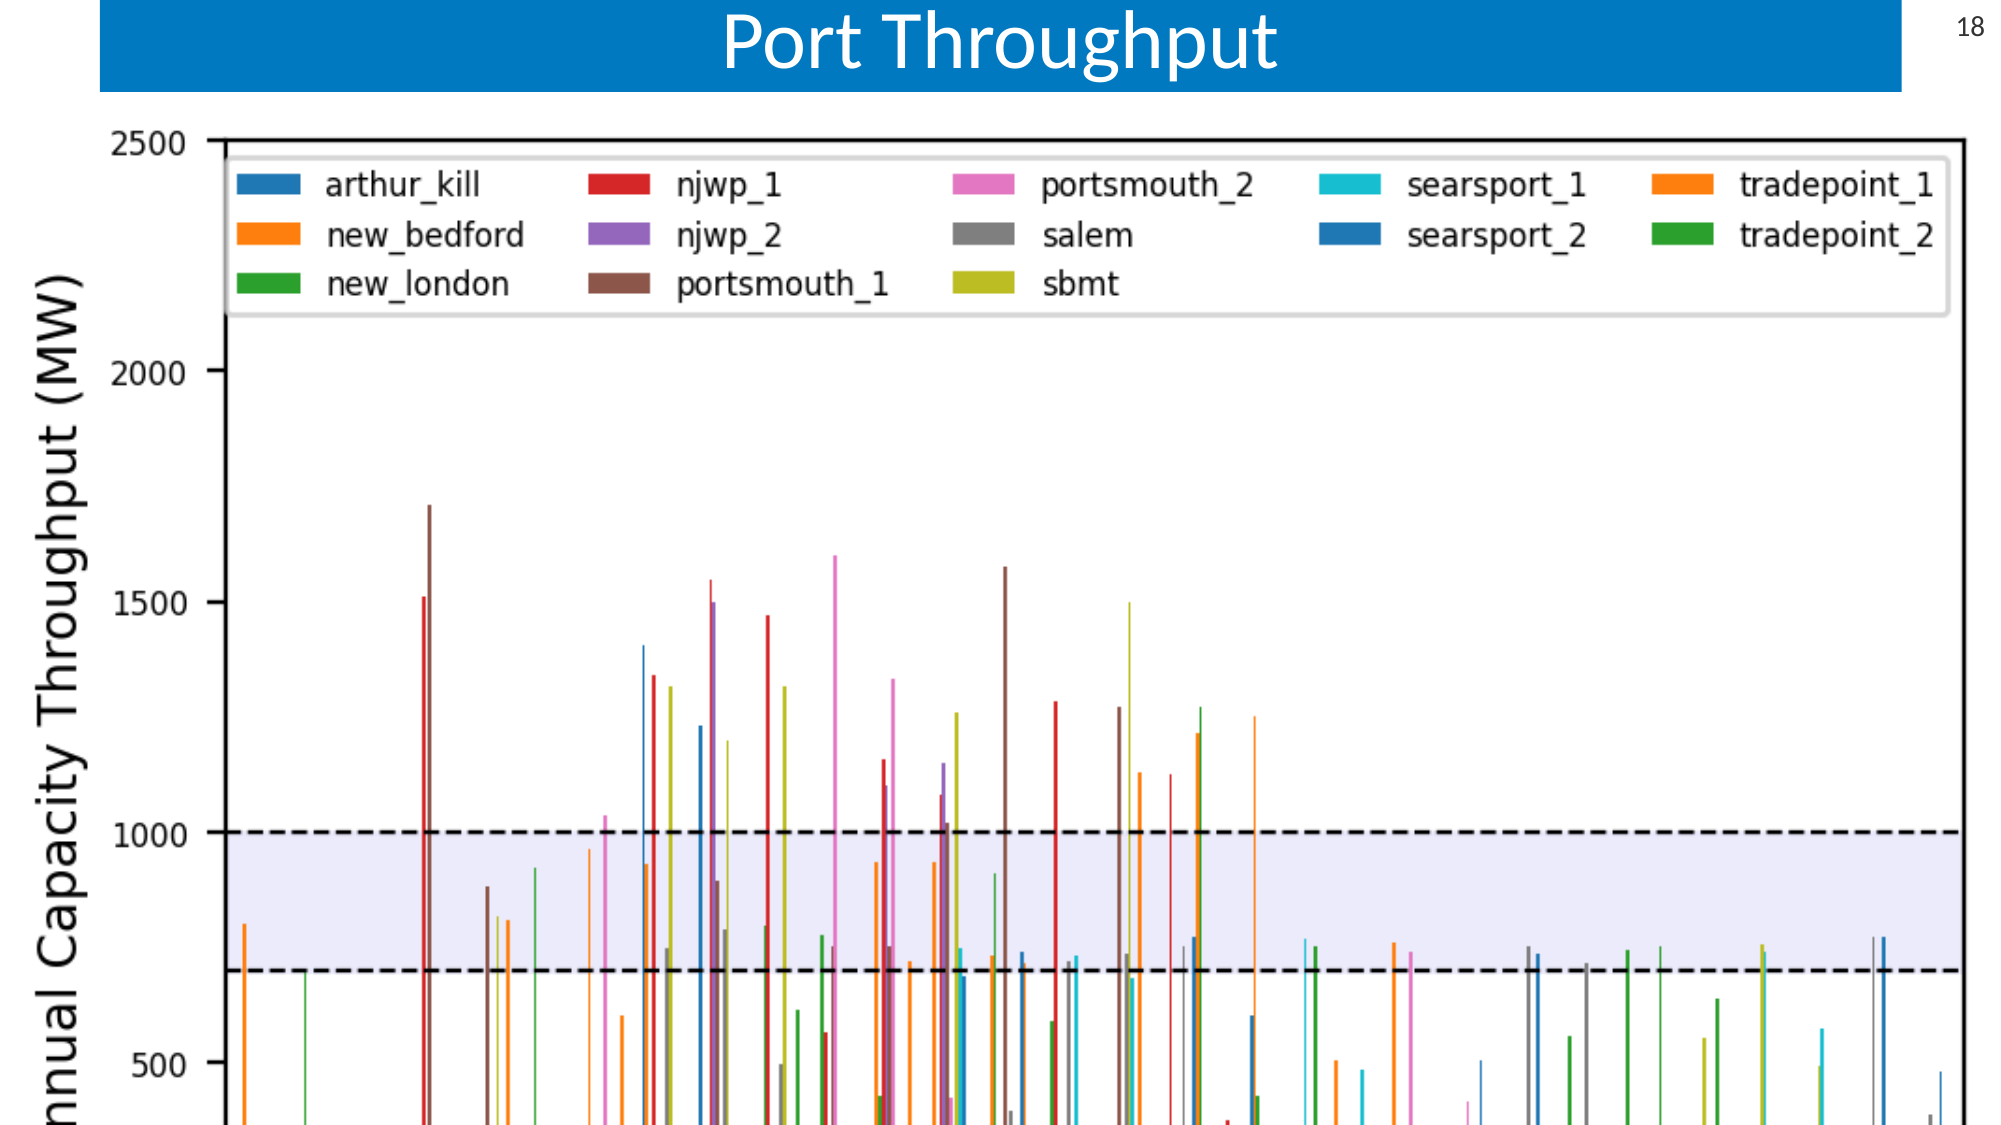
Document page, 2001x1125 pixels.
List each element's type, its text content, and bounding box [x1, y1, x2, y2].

title Port Throughput [99, 0, 1902, 91]
picture [0, 92, 2000, 1125]
